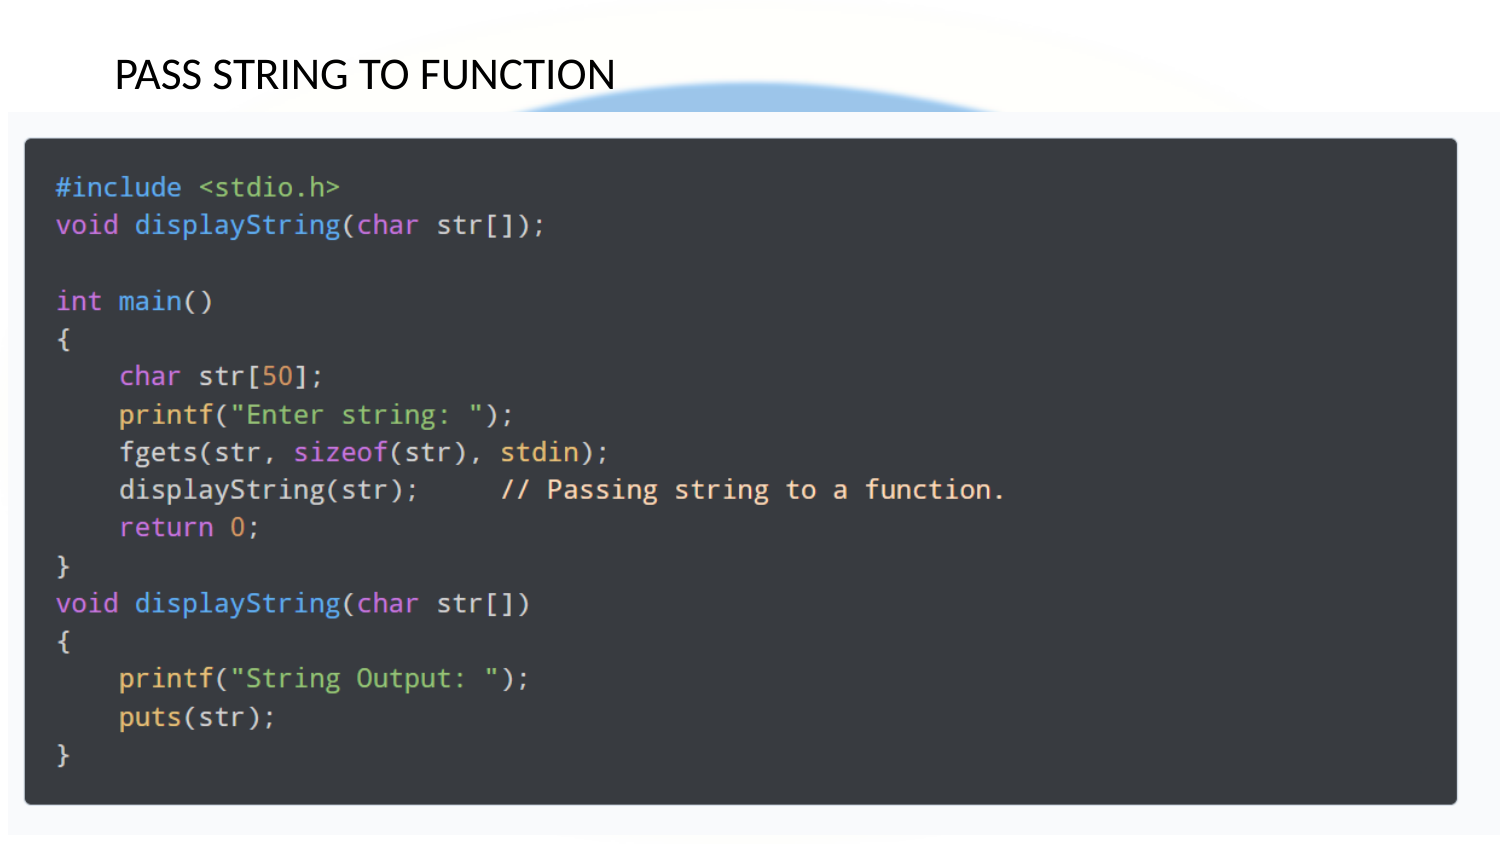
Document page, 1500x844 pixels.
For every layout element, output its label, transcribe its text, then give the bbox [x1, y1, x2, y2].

picture [8, 111, 1500, 835]
title PASS STRING TO FUNCTION [103, 44, 1398, 106]
